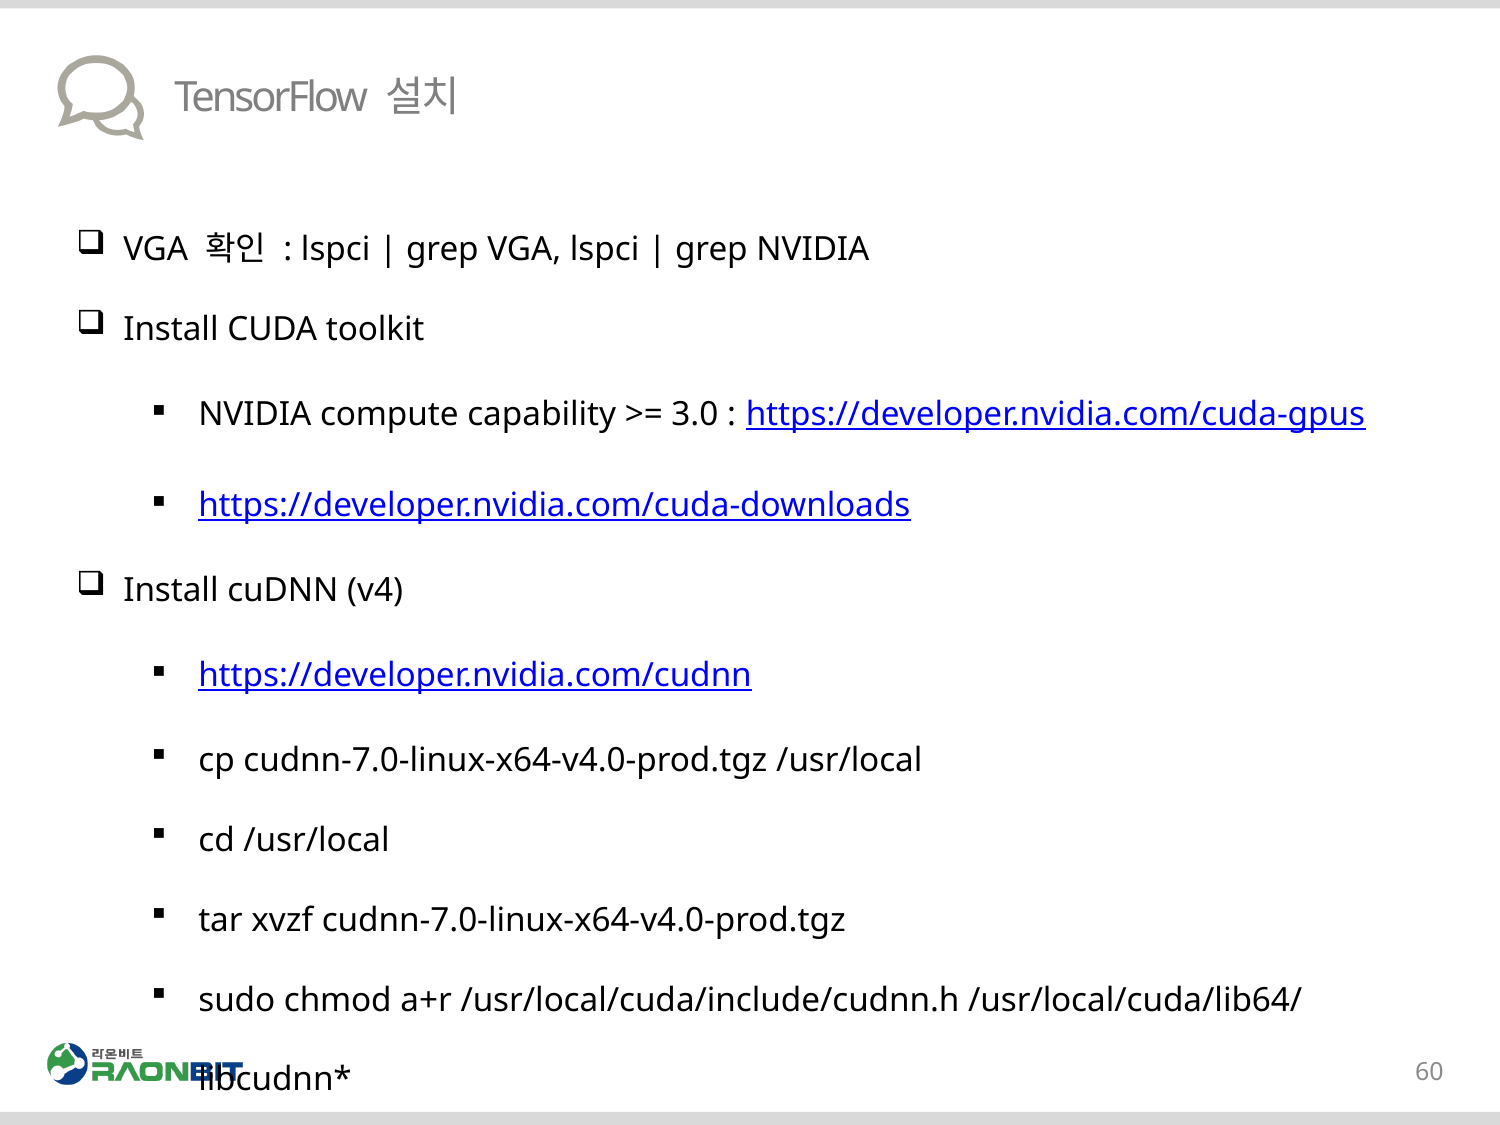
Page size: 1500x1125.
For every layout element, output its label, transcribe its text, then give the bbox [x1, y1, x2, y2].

title TensorFlow 설치 [159, 48, 1425, 141]
text_box VGA 확인 : lspci | grep VGA, lspci | grep NVIDIA Install CUDA toolkit NVIDIA compute capability >= 3.0 : https://developer.nvidia.com/cuda-gpus https://developer.nvidia.com/cuda-downloads Install cuDNN (v4) https://developer.nvidia.com/cudnn cp cudnn-7.0-linux-x64-v4.0-prod.tgz /usr/local cd /usr/local tar xvzf cudnn-7.0-linux-x64-v4.0-prod.tgz sudo chmod a+r /usr/local/cuda/include/cudnn.h /usr/local/cuda/lib64/libcudnn* [61, 179, 1464, 1105]
picture [47, 1043, 61, 1085]
